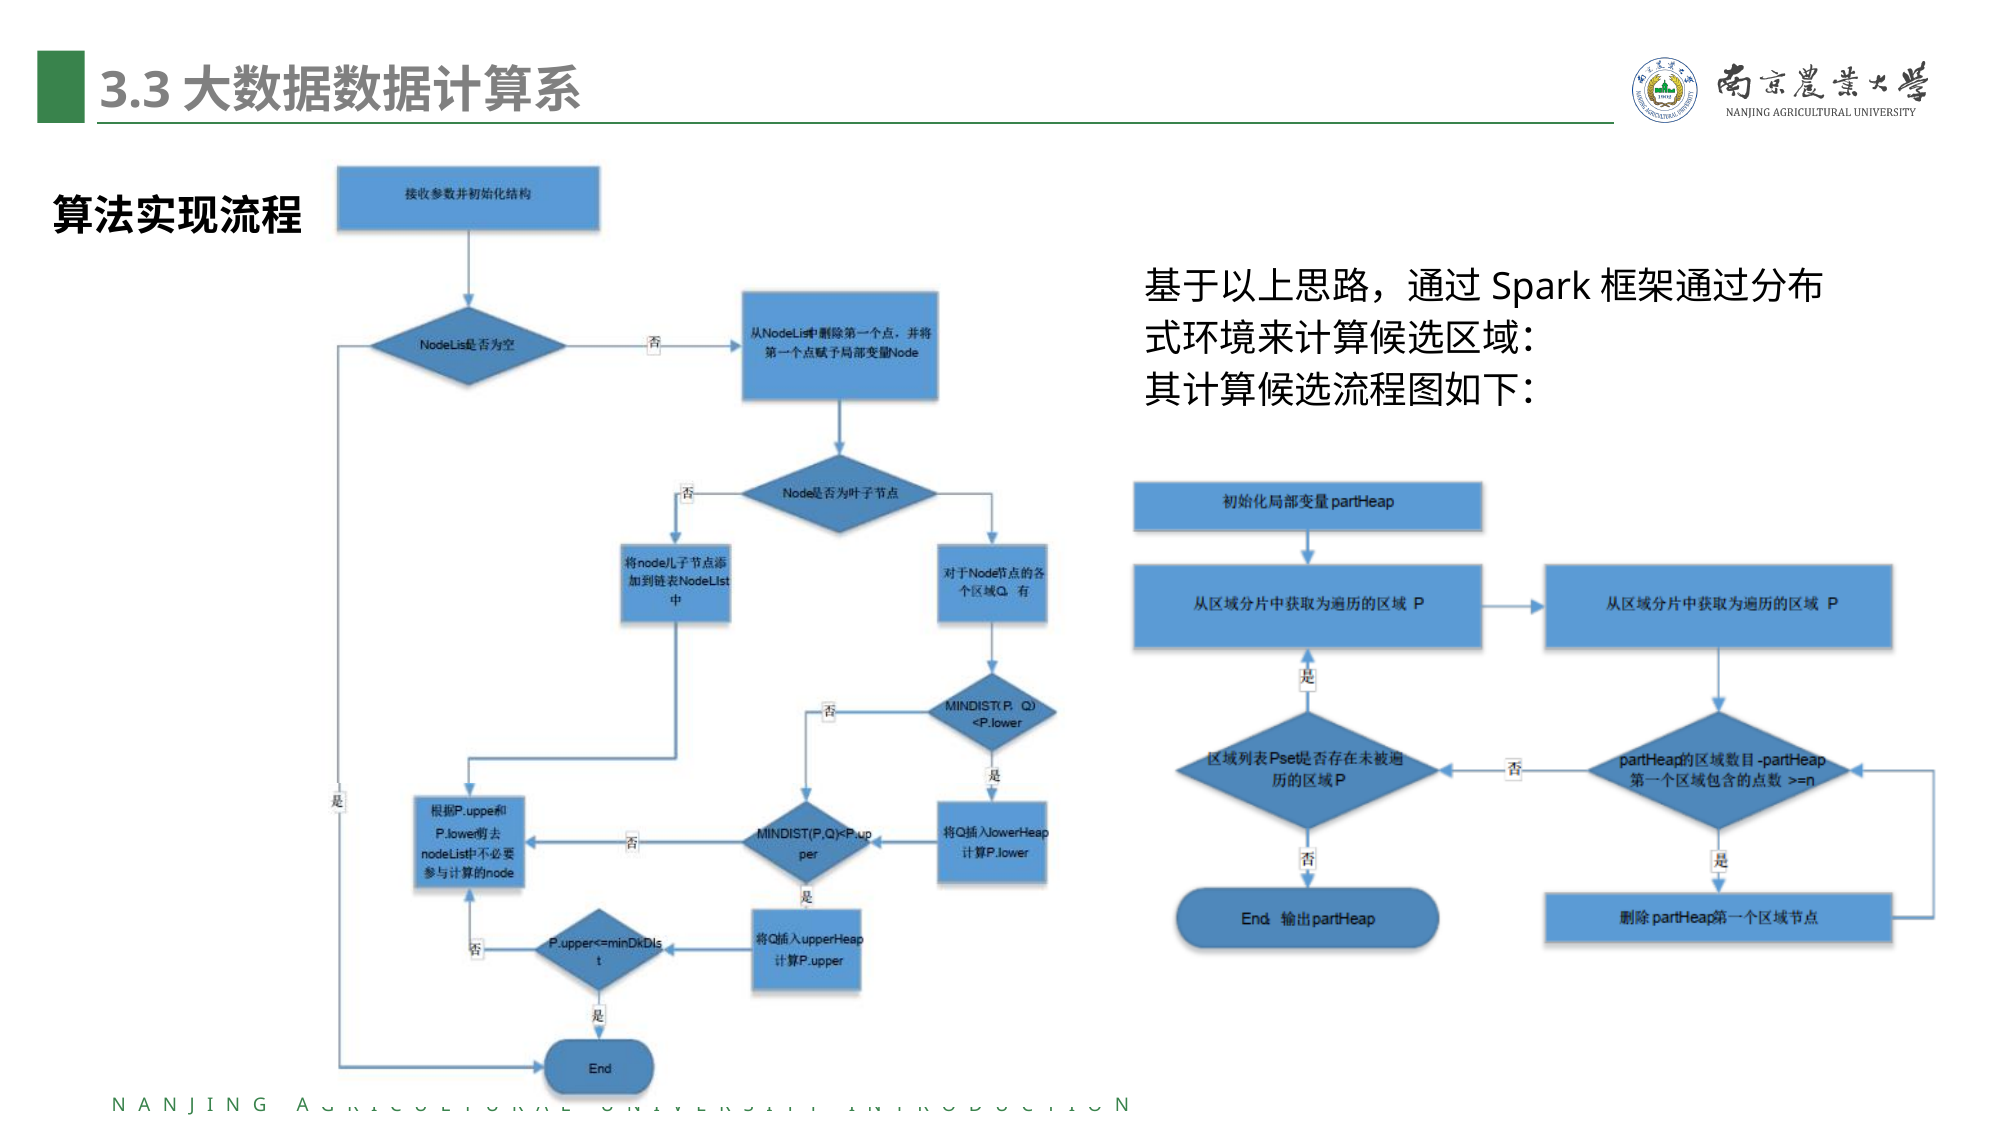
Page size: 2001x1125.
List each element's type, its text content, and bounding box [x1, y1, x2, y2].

picture [301, 139, 1997, 1107]
text_box NANJING AGRICULTURAL UNIVERSITY INTRODUCTION [96, 1085, 1903, 1123]
picture [1632, 57, 1928, 123]
text_box 算法实现流程 [37, 181, 301, 247]
text_box 3.3大数据数据计算系 [84, 50, 661, 125]
text_box 基于以上思路，通过Spark框架通过分布式环境来计算候选区域： 其计算候选流程图如下： [1168, 247, 1868, 419]
text_box [36, 50, 84, 124]
